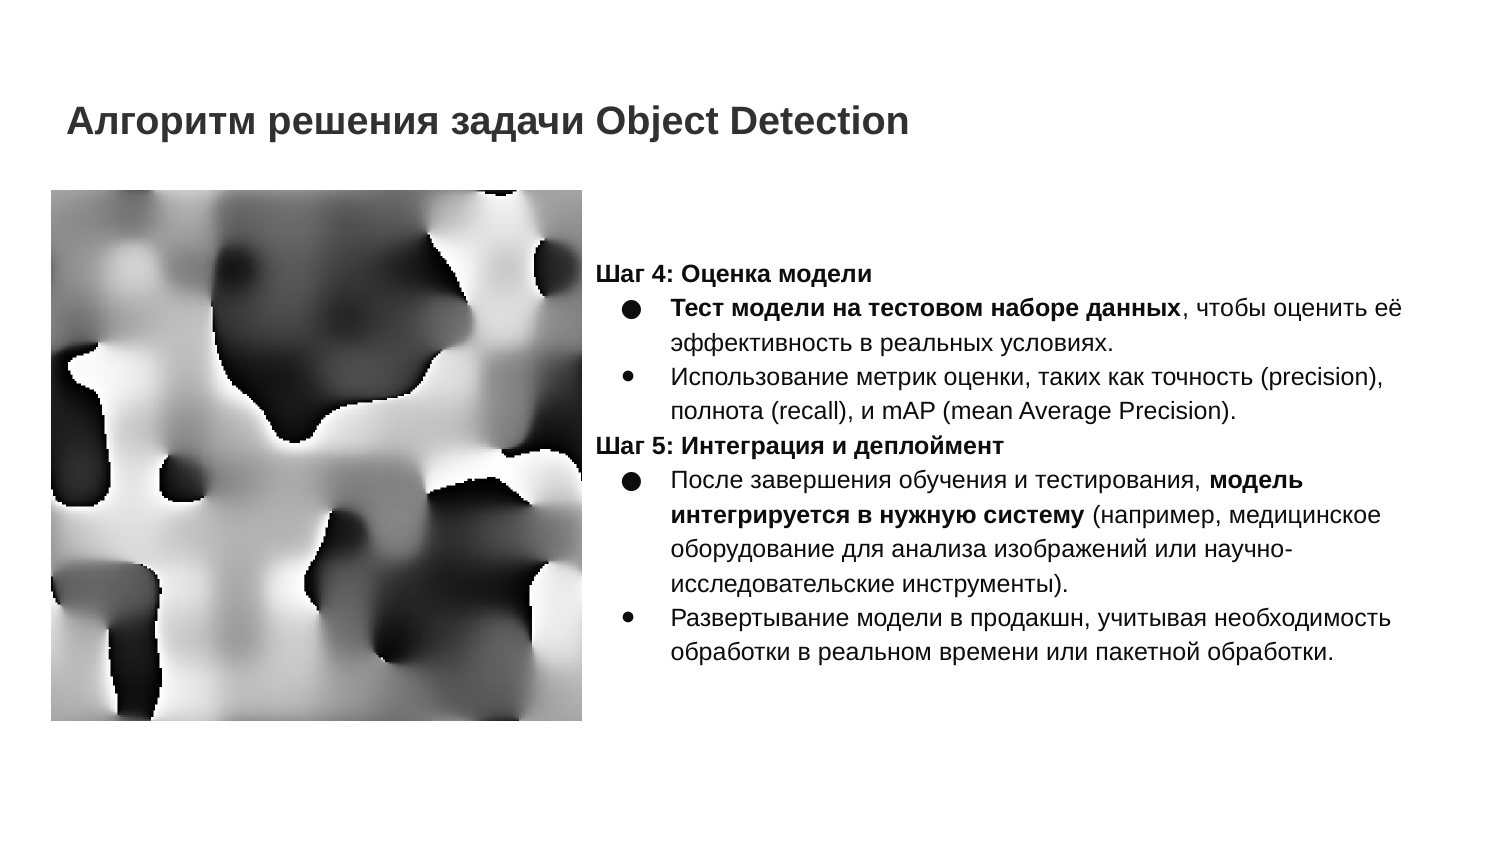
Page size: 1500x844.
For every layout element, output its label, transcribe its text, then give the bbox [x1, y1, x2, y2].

picture [50, 190, 583, 722]
text_box Шаг 4: Оценка модели Тест модели на тестовом наборе данных, чтобы оценить её эффективность в реальных условиях. Использование метрик оценки, таких как точность (precision), полнота (recall), и mAP (mean Average Precision). Шаг 5: Интеграция и деплоймент После завершения обучения и тестирования, модель интегрируется в нужную систему (например, медицинское оборудование для анализа изображений или научно-исследовательские инструменты). Развертывание модели в продакшн, учитывая необходимость обработки в реальном времени или пакетной обработки. [580, 237, 1449, 733]
title Алгоритм решения задачи Object Detection [51, 72, 1449, 167]
